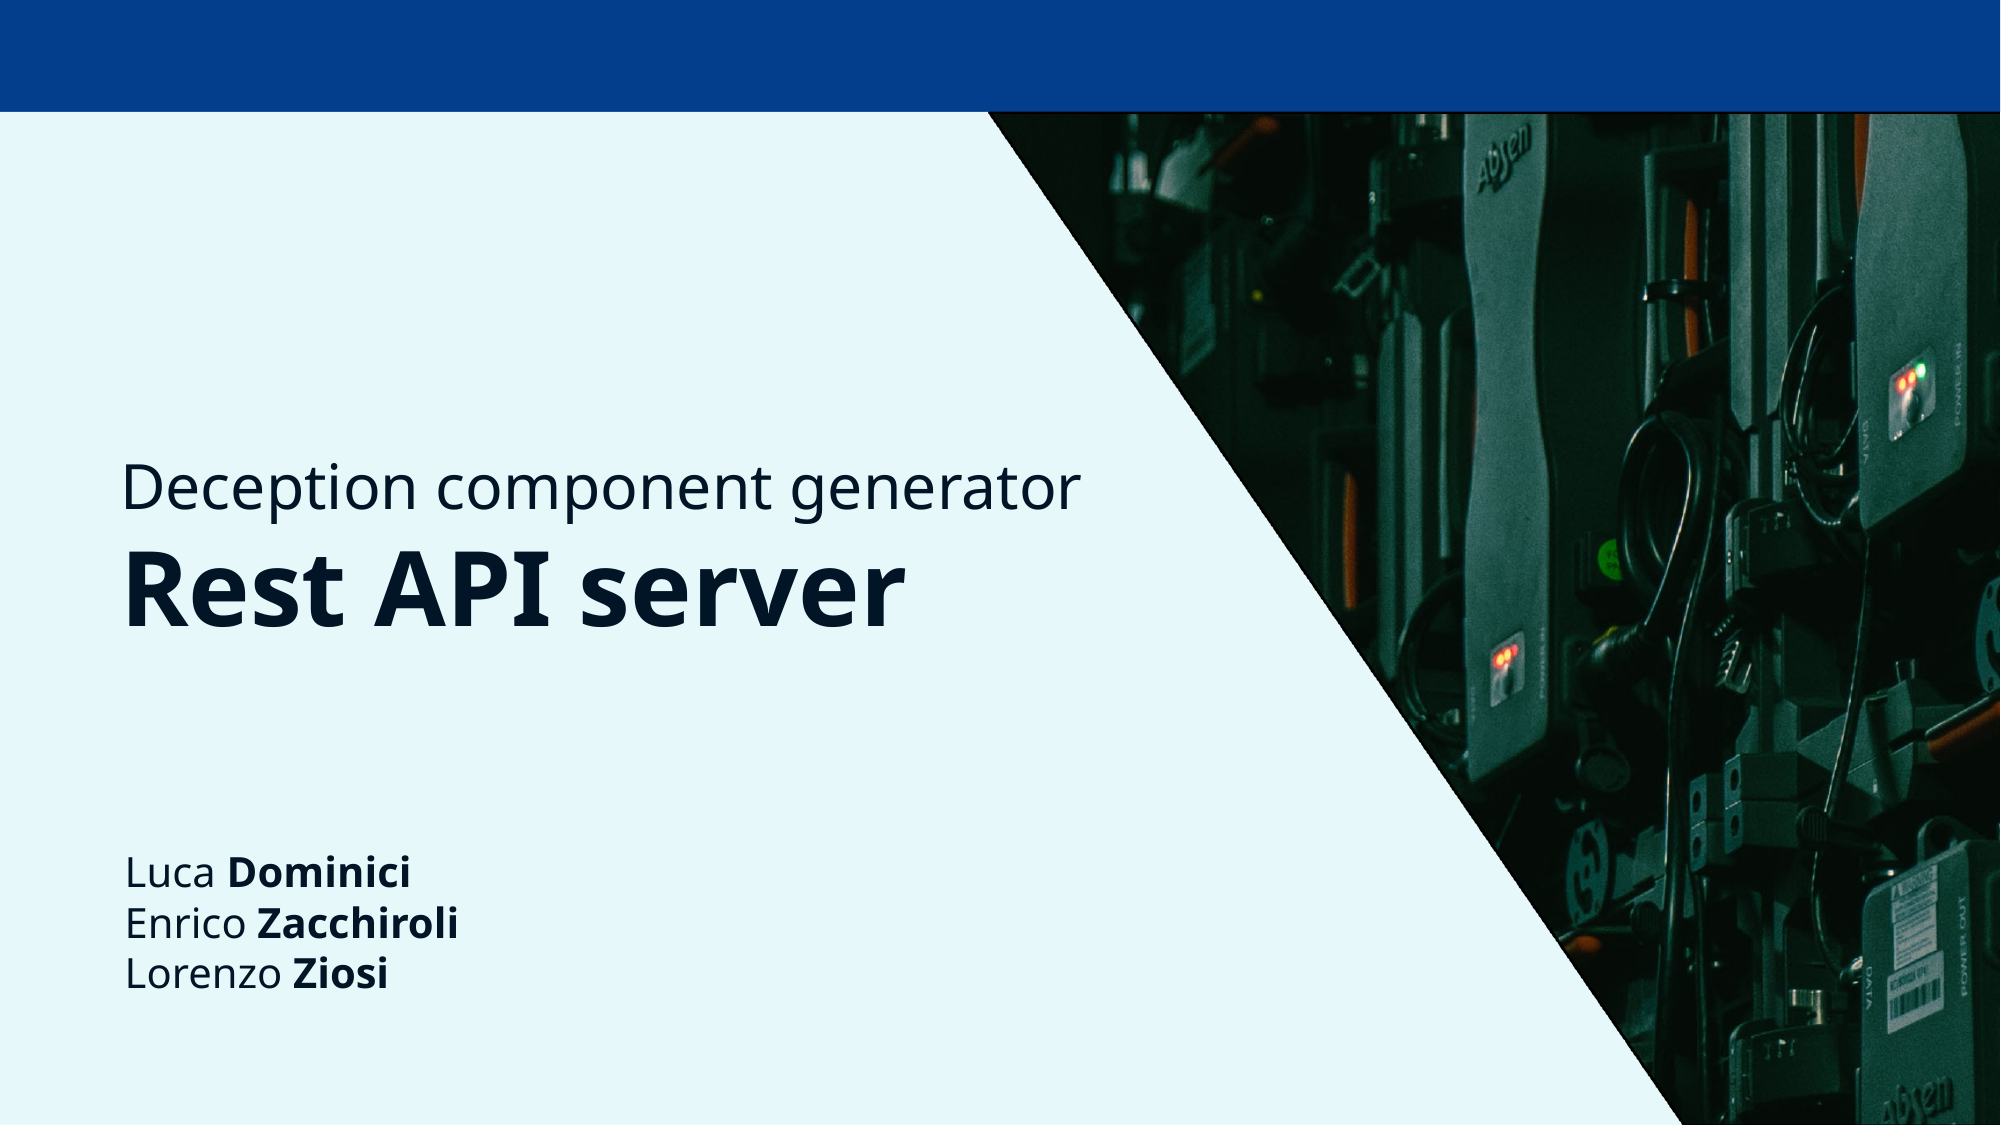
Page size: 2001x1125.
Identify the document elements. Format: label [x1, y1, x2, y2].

picture [988, 112, 2000, 1125]
